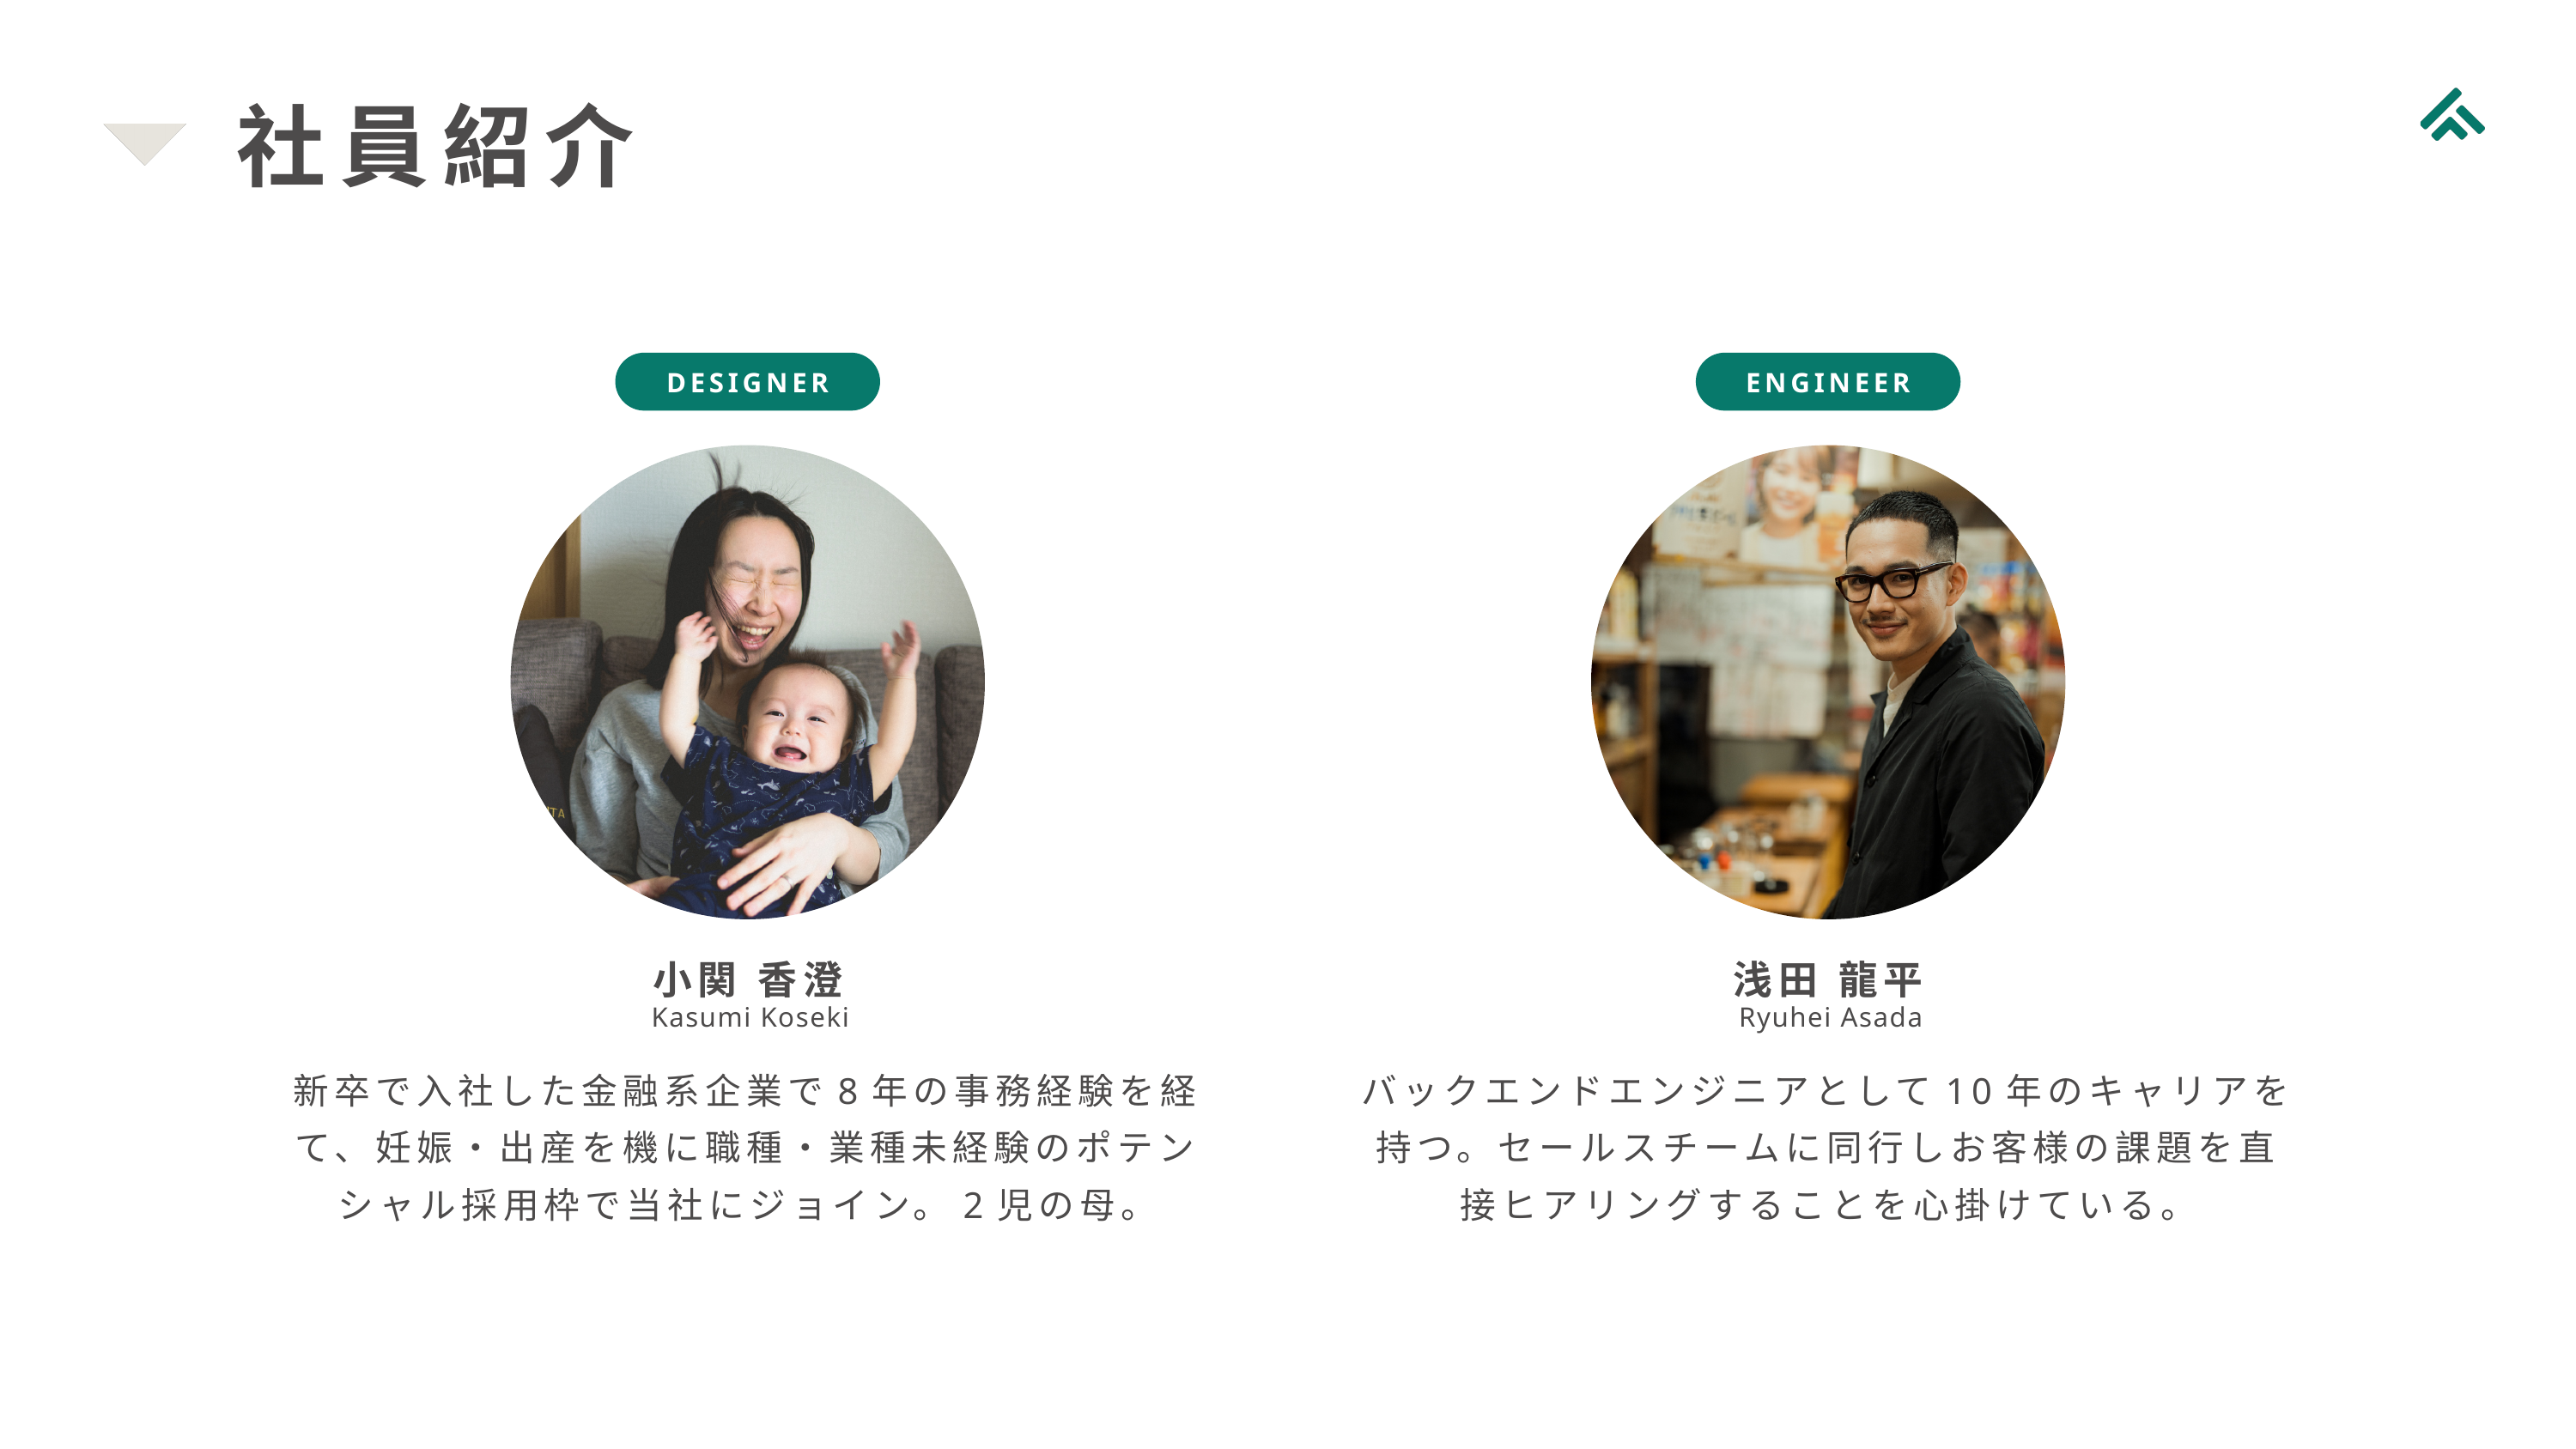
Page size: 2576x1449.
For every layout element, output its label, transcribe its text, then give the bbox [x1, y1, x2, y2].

text_box 小関 香澄 [278, 938, 1218, 1003]
text_box Kasumi Koseki [428, 994, 1072, 1033]
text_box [510, 445, 986, 920]
text_box [2420, 88, 2485, 141]
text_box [1695, 352, 1961, 411]
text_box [1590, 445, 2066, 920]
text_box Ryuhei Asada [1509, 994, 2153, 1033]
text_box [103, 124, 186, 166]
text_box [615, 352, 881, 411]
text_box バックエンドエンジニアとして10年のキャリアを持つ。セールスチームに同行しお客様の課題を直接ヒアリングすることを心掛けている。 [1358, 1053, 2298, 1226]
text_box 新卒で入社した金融系企業で8年の事務経験を経て、妊娠・出産を機に職種・業種未経験のポテンシャル採用枠で当社にジョイン。2児の母。 [278, 1053, 1218, 1226]
text_box 浅田 龍平 [1358, 938, 2298, 1003]
text_box 社員紹介 [236, 72, 1561, 198]
